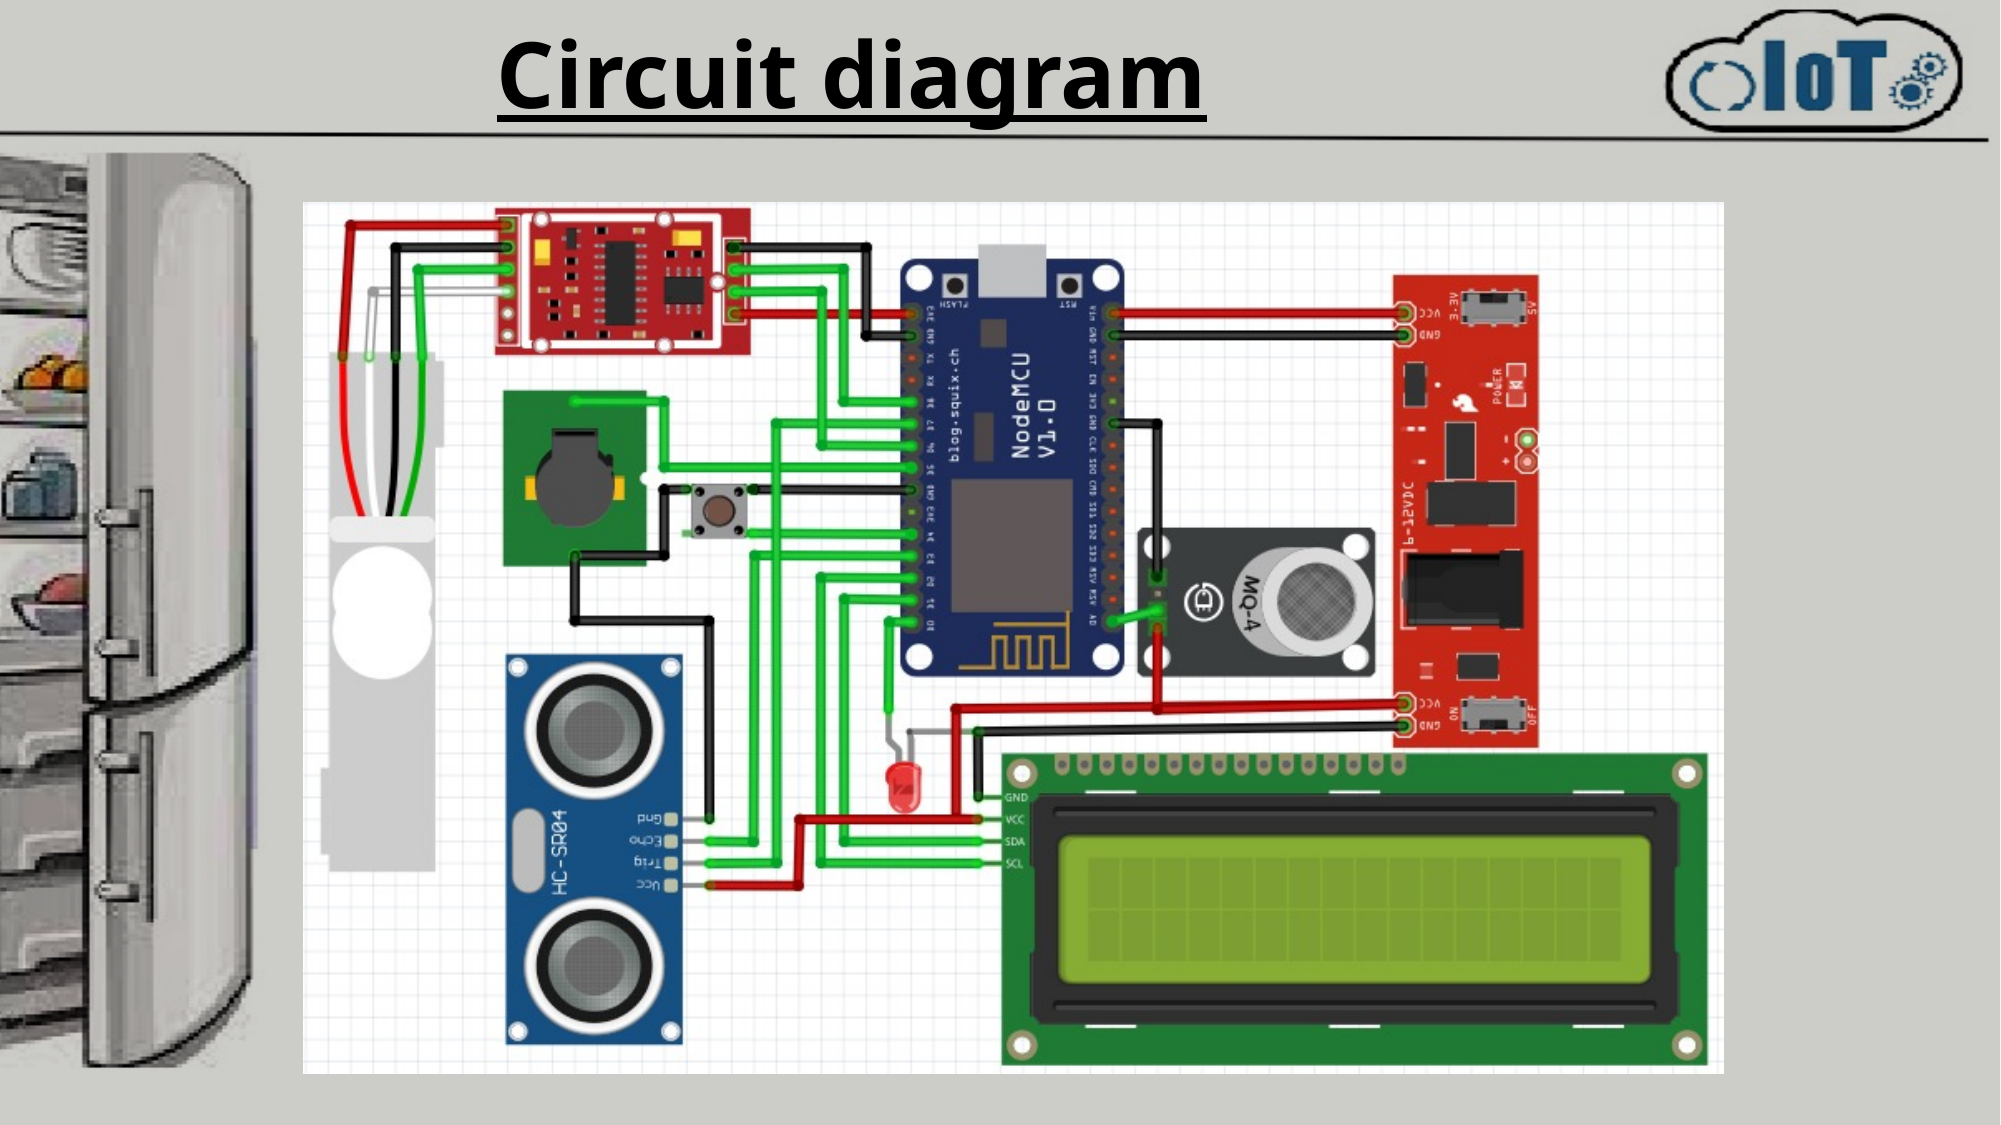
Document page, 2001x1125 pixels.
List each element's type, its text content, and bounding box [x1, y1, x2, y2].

title Circuit diagram [12, 15, 1691, 143]
picture [0, 0, 2001, 1125]
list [303, 201, 1724, 1074]
